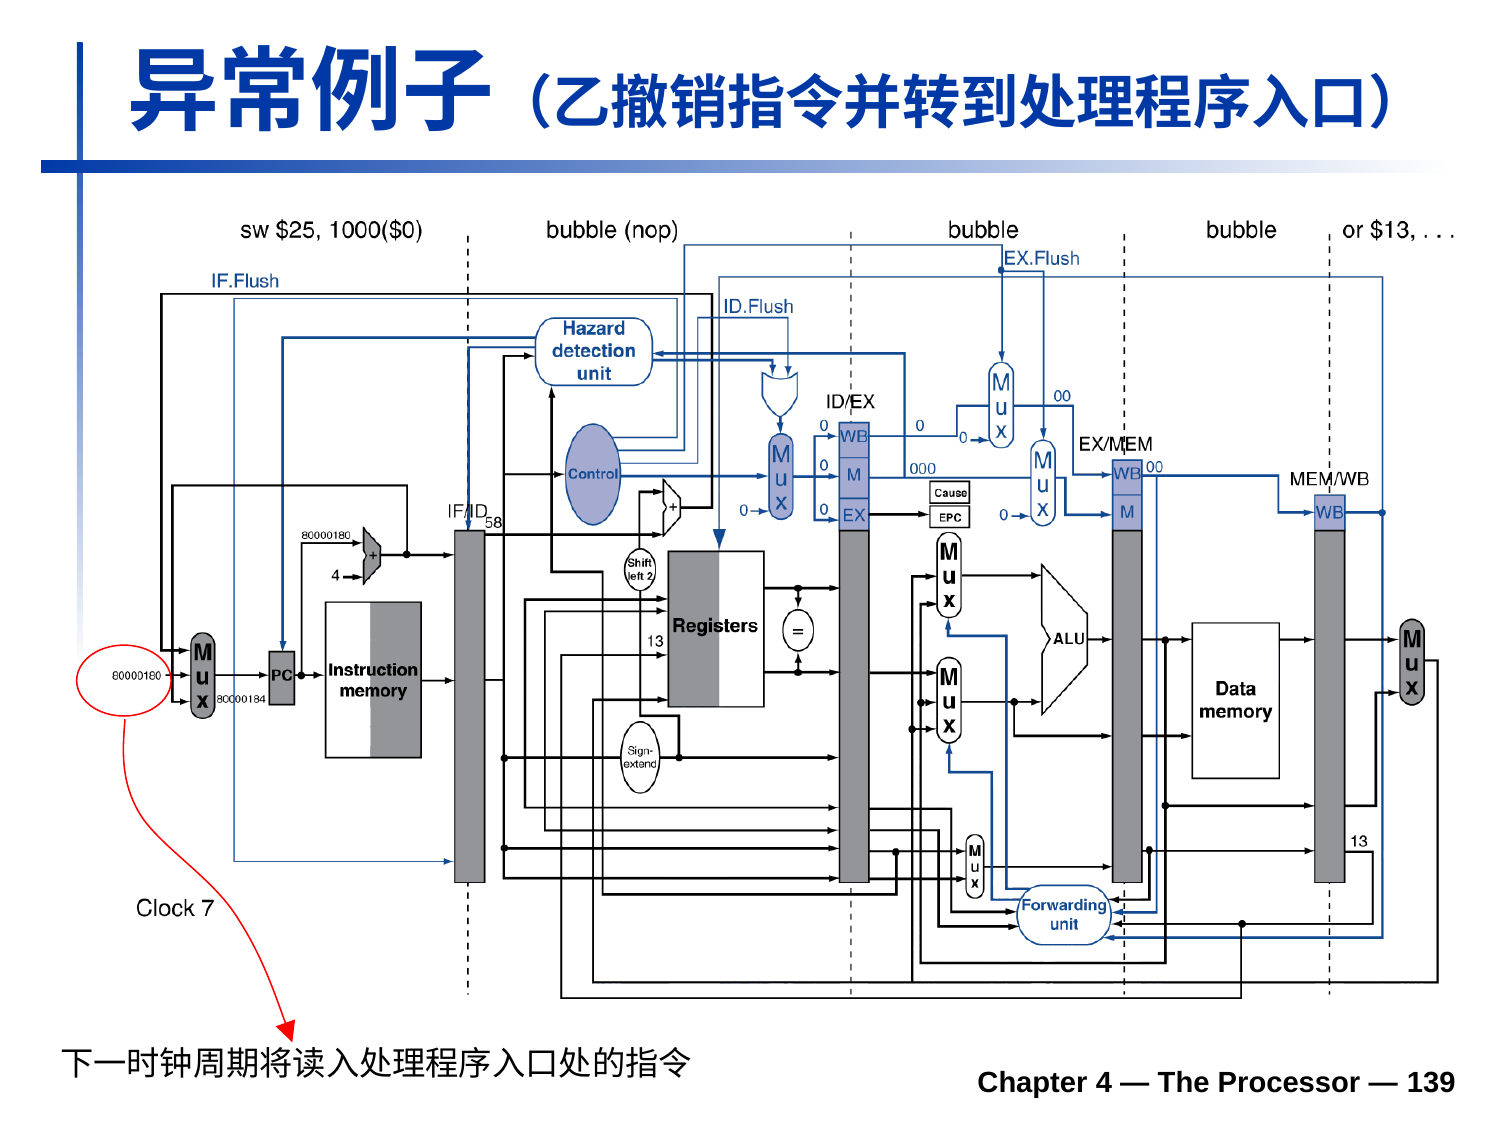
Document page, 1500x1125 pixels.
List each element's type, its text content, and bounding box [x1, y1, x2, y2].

text_box 下一时钟周期将读入处理程序入口处的指令 [45, 1034, 707, 1090]
text_box [76, 647, 106, 714]
title 异常例子（乙撤销指令并转到处理程序入口） [112, 22, 1468, 149]
text_box [274, 1008, 296, 1034]
footer Chapter 4 — The Processor — 139 [277, 1046, 1471, 1106]
picture [111, 219, 1468, 999]
